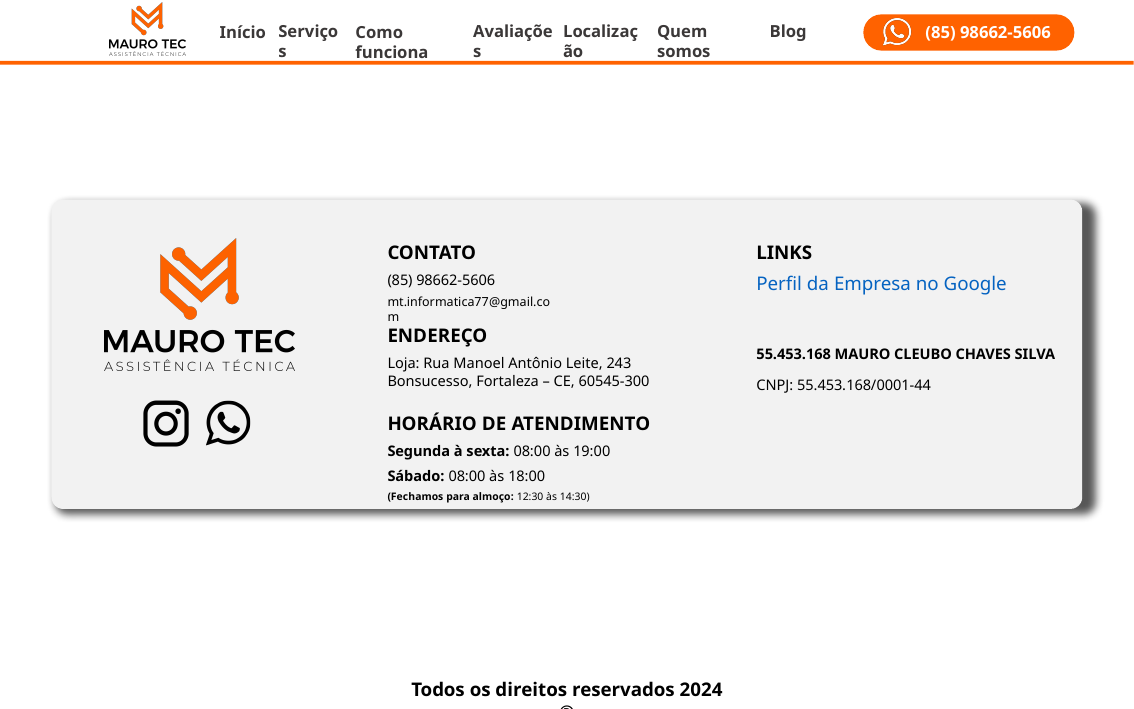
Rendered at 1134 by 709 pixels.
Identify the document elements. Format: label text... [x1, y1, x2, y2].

text_box (Fechamos para almoço: 12:30 às 14:30) [372, 482, 693, 510]
text_box Avaliações [458, 13, 548, 69]
text_box [50, 198, 1084, 511]
text_box Como funciona [340, 14, 458, 69]
text_box [0, 60, 263, 66]
text_box Sábado: 08:00 às 18:00 [372, 459, 693, 482]
text_box (85) 98662-5606 [372, 263, 546, 286]
text_box Início [204, 14, 263, 49]
text_box mt.informatica77@gmail.com [372, 286, 575, 332]
text_box Localização [548, 13, 642, 69]
picture [109, 2, 186, 56]
text_box Blog [754, 13, 832, 49]
text_box Loja: Rua Manoel Antônio Leite, 243 Bonsucesso, Fortaleza – CE, 60545-300 [372, 346, 693, 397]
text_box Perfil da Empresa no Google [741, 264, 1050, 305]
text_box Segunda à sexta: 08:00 às 19:00 [372, 434, 693, 459]
text_box ENDEREÇO [372, 316, 520, 346]
text_box 55.453.168 MAURO CLEUBO CHAVES SILVA [741, 337, 1075, 371]
text_box CNPJ: 55.453.168/0001-44 [741, 371, 1050, 401]
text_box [863, 14, 1075, 51]
text_box Quem somos [642, 13, 767, 69]
text_box HORÁRIO DE ATENDIMENTO [372, 404, 675, 434]
picture [135, 387, 264, 460]
text_box [767, 60, 1134, 66]
text_box Serviços [263, 13, 354, 69]
picture [104, 238, 295, 371]
text_box Todos os direitos reservados 2024 ® [393, 670, 741, 709]
text_box CONTATO [372, 233, 520, 263]
text_box LINKS [741, 233, 889, 271]
